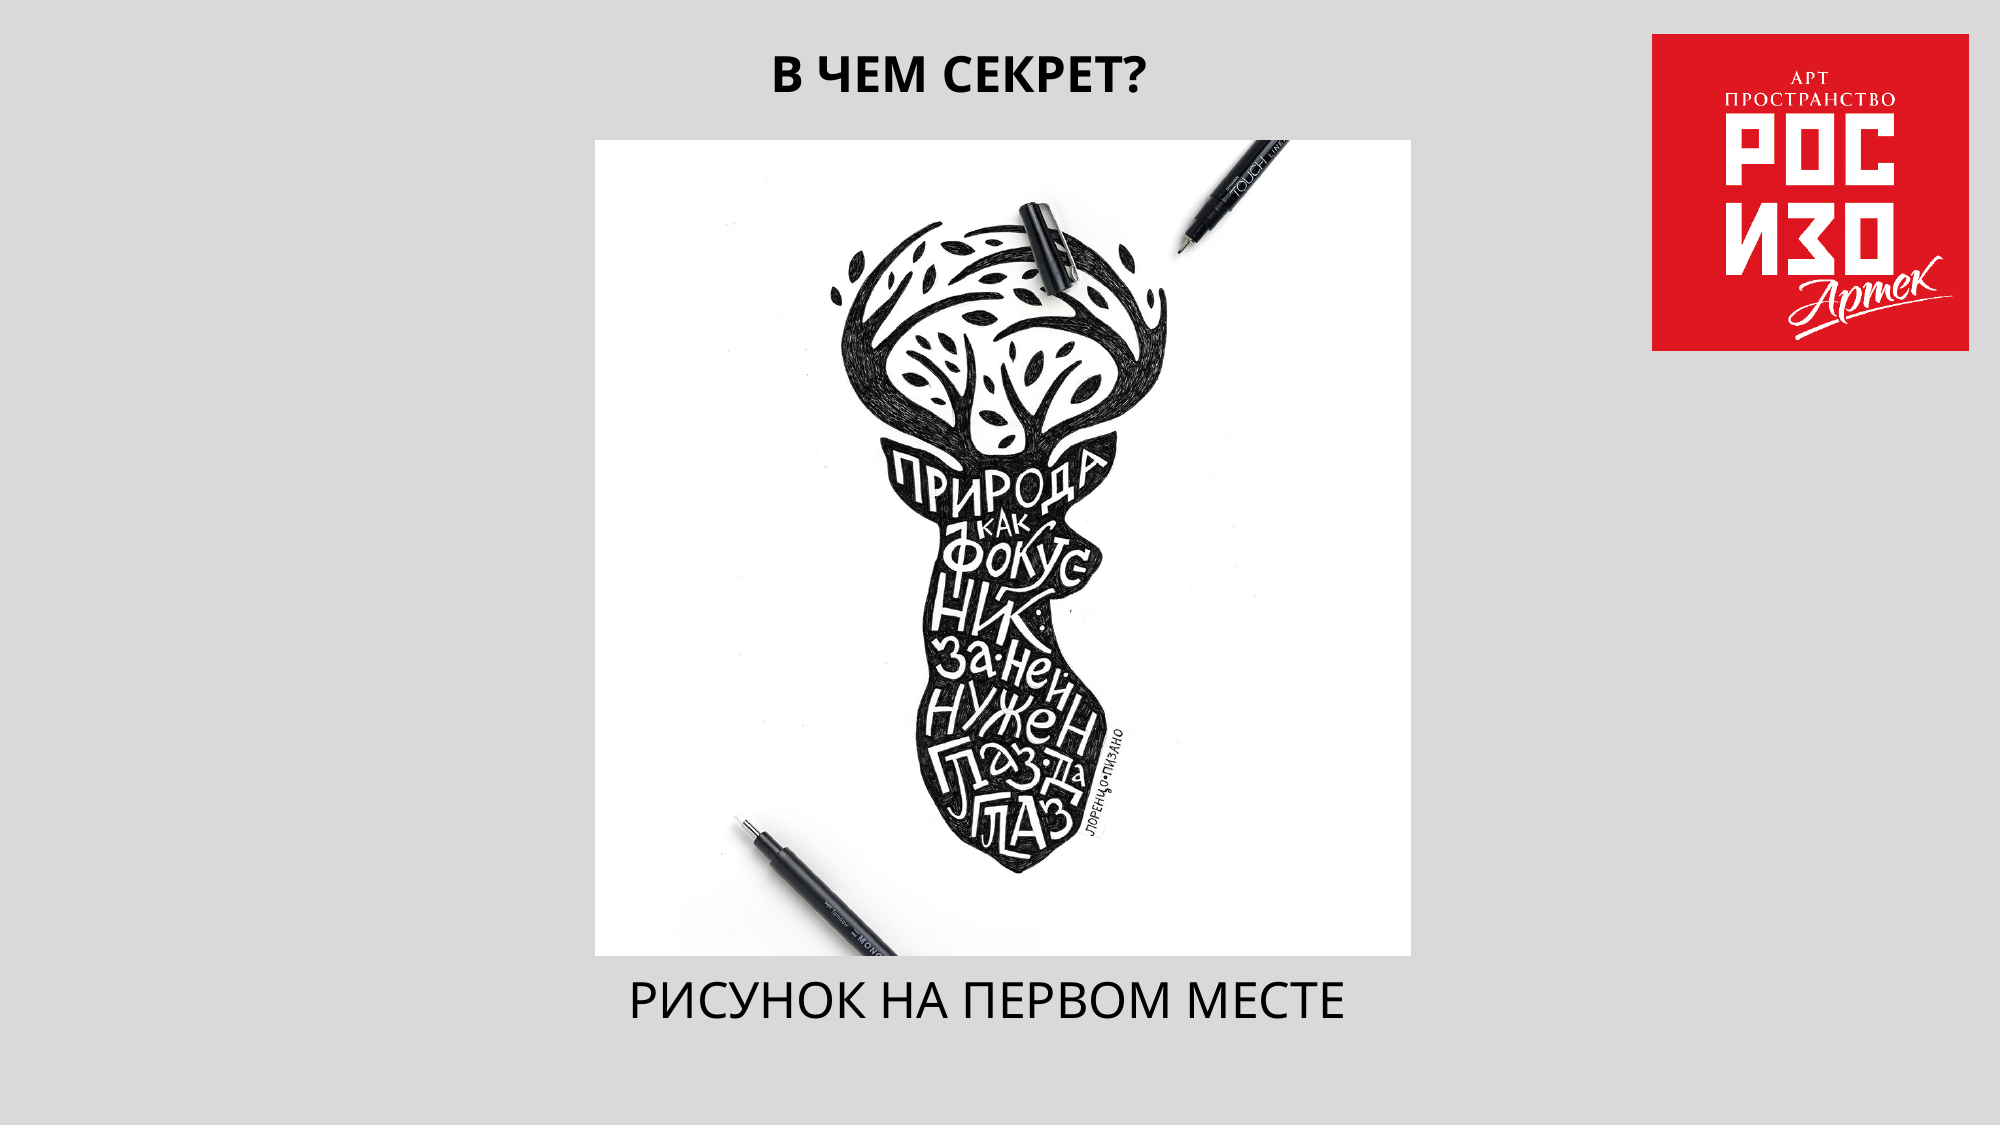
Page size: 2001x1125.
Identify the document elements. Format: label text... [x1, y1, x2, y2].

text_box В ЧЕМ СЕКРЕТ? [458, 35, 1459, 155]
picture [1652, 34, 1969, 351]
picture [595, 140, 1411, 956]
text_box РИСУНОК НА ПЕРВОМ МЕСТЕ [563, 961, 1412, 1097]
